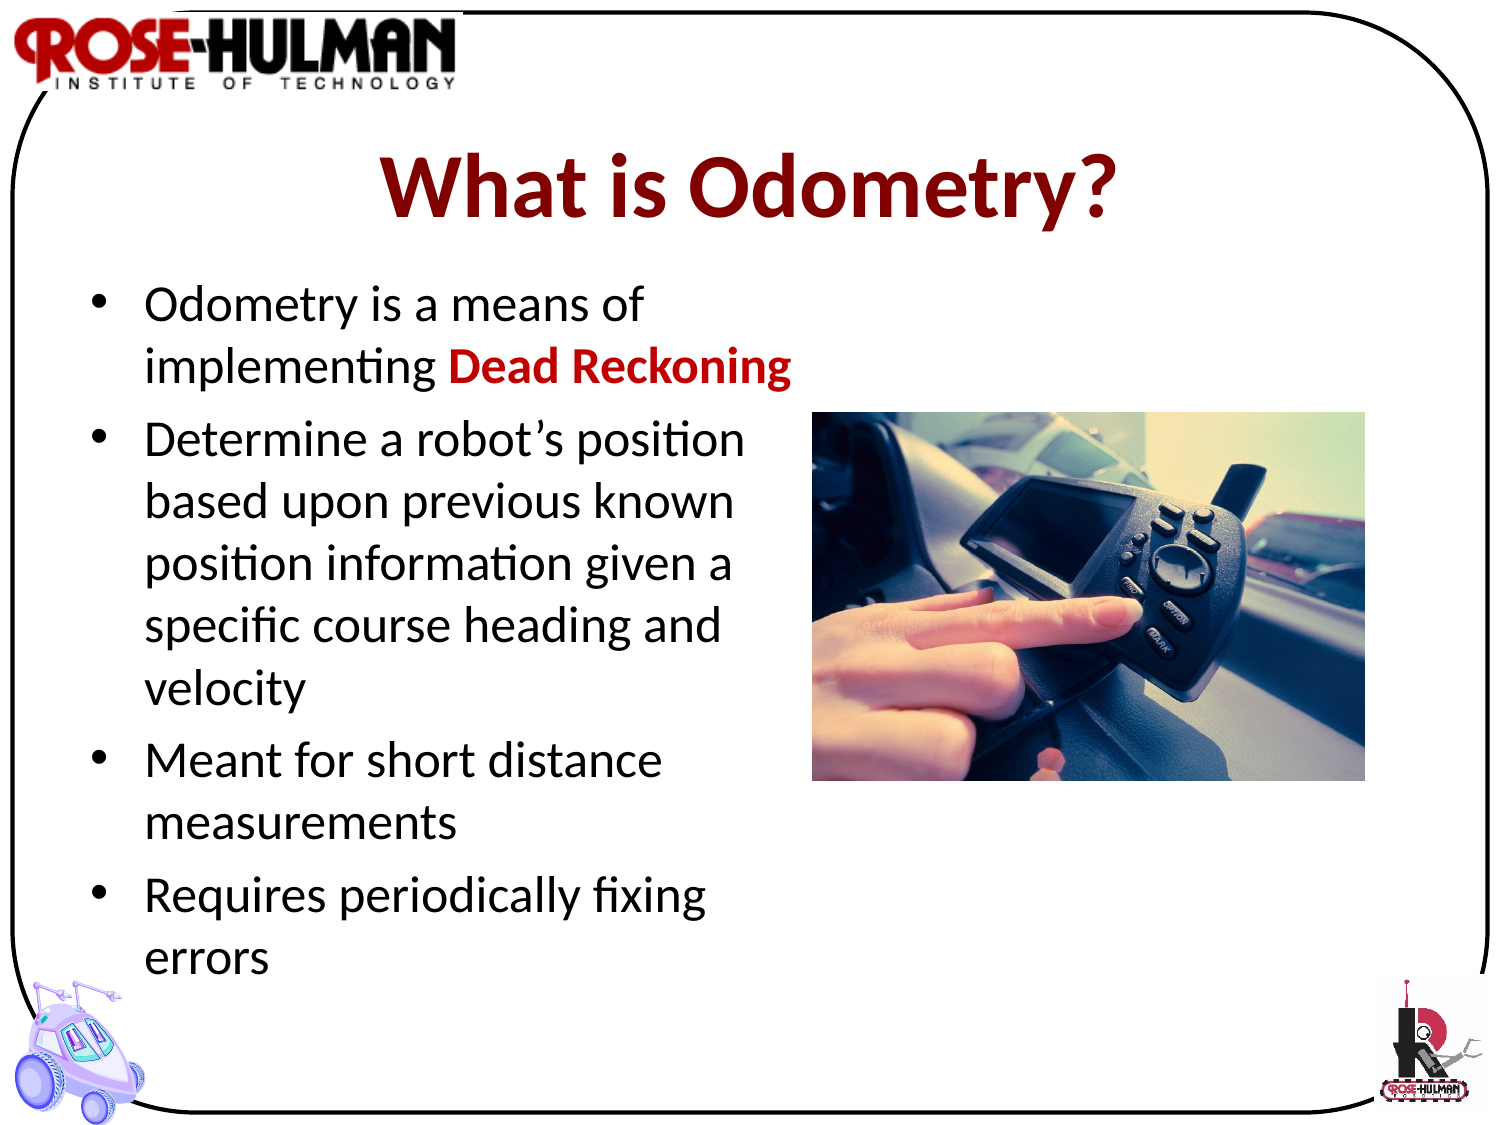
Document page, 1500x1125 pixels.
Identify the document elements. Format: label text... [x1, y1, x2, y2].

picture [1374, 974, 1488, 1113]
list Odometry is a means of implementing Dead Reckoning Determine a robot’s position based upon previous known position information given a specific course heading and velocity Meant for short distance measurements Requires periodically fixing errors [75, 262, 813, 1005]
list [812, 412, 1365, 781]
picture [10, 12, 463, 91]
title What is Odometry? [75, 87, 1425, 275]
